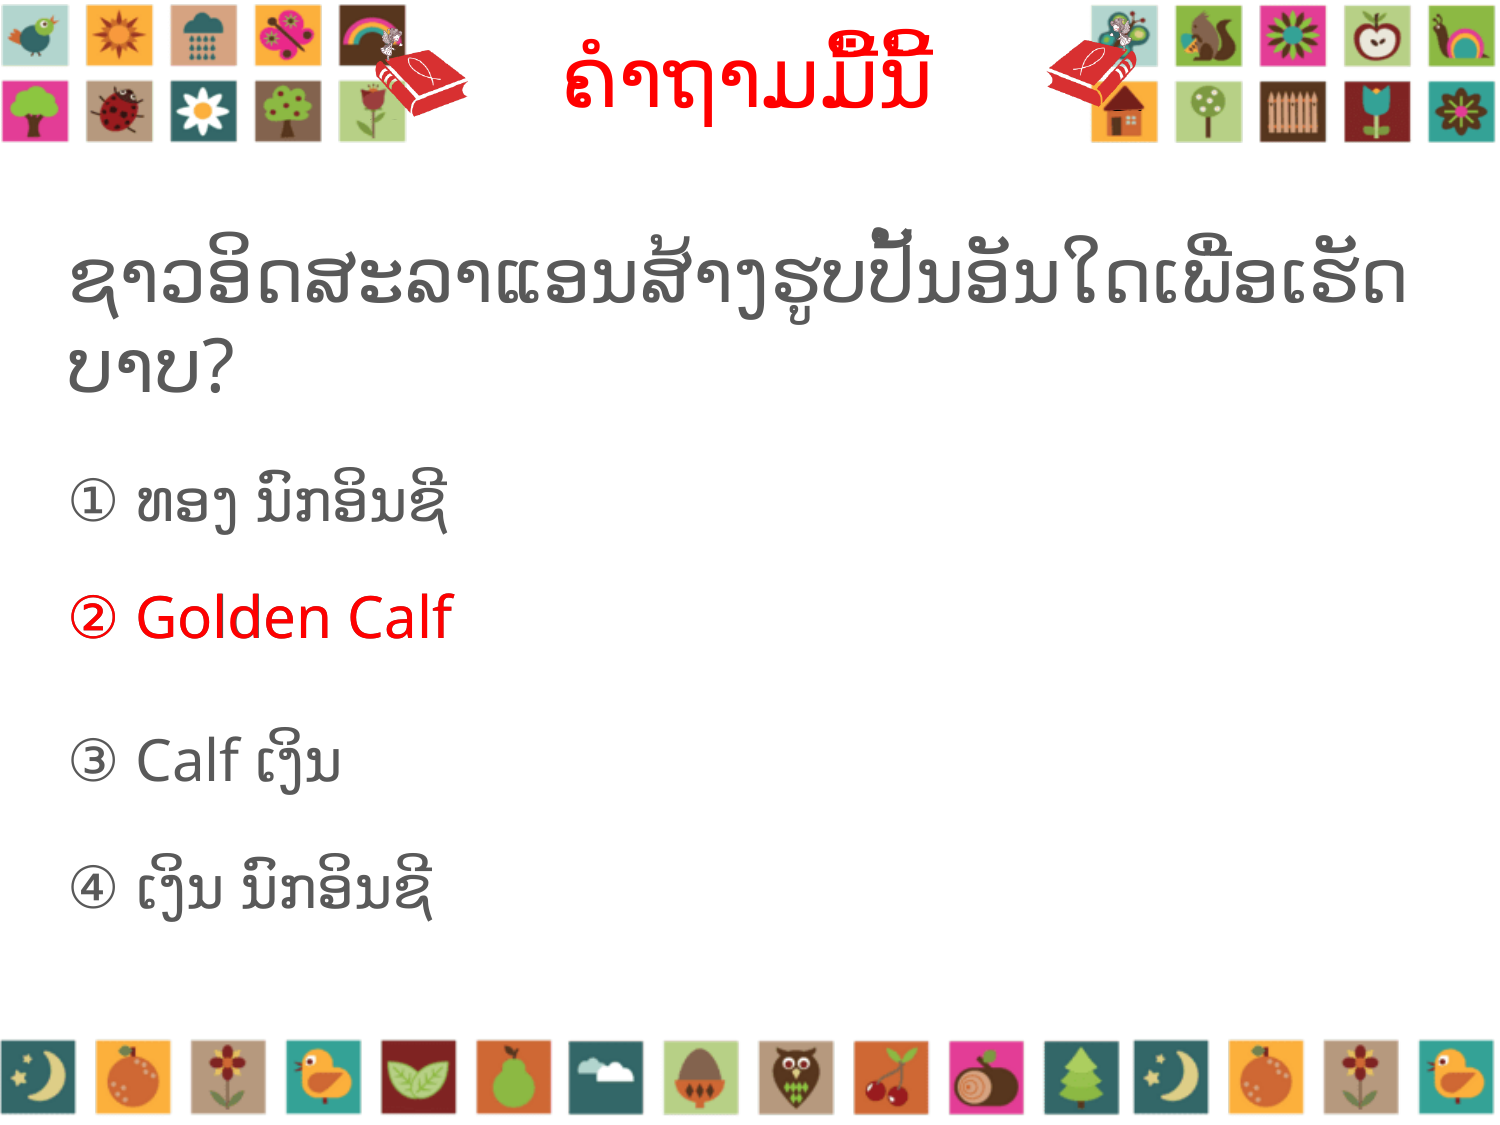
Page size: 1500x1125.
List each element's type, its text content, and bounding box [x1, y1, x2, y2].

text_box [0, 1028, 1500, 1118]
text_box ② Golden Calf [52, 573, 1483, 658]
picture [1015, 3, 1500, 150]
text_box ຄຳຖາມມື້ນີ້ [425, 16, 1078, 131]
text_box ① ທອງ ນົກອິນຊີ [53, 456, 1436, 541]
text_box ④ ເງິນ ນົກອິນຊີ [53, 842, 1483, 928]
text_box ຊາວ​ອິດສະລາແອນ​ສ້າງ​ຮູບປັ້ນ​ອັນ​ໃດ​ເພື່ອ​ເຮັດ​ບາບ? [53, 219, 1436, 415]
picture [0, 3, 501, 150]
text_box ③ Calf ເງິນ [53, 716, 1483, 801]
